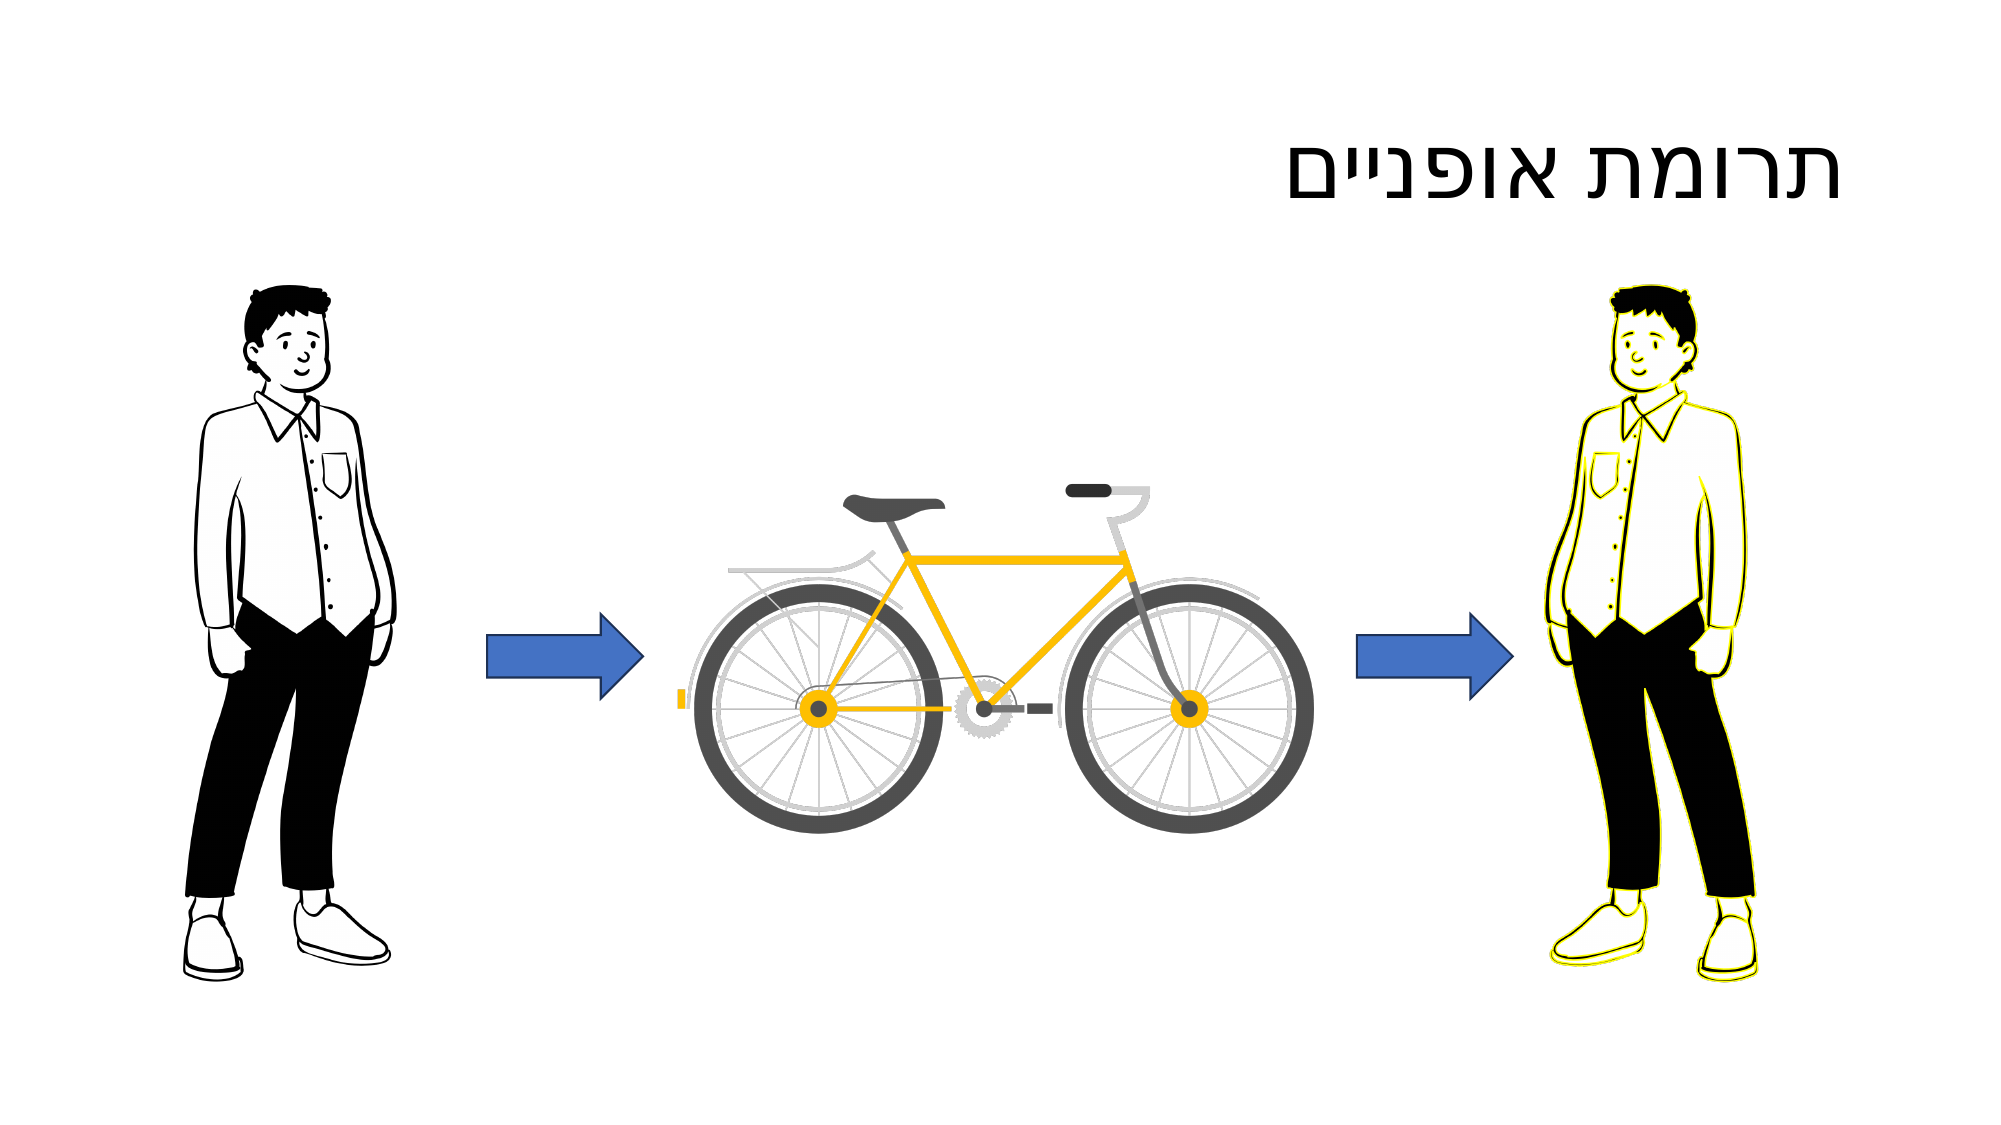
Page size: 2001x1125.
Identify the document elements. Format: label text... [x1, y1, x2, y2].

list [643, 299, 1357, 1014]
text_box [486, 611, 643, 702]
text_box [1357, 611, 1515, 702]
picture [176, 277, 404, 989]
picture [1536, 277, 1764, 989]
title תרומת אופניים [137, 59, 1863, 278]
